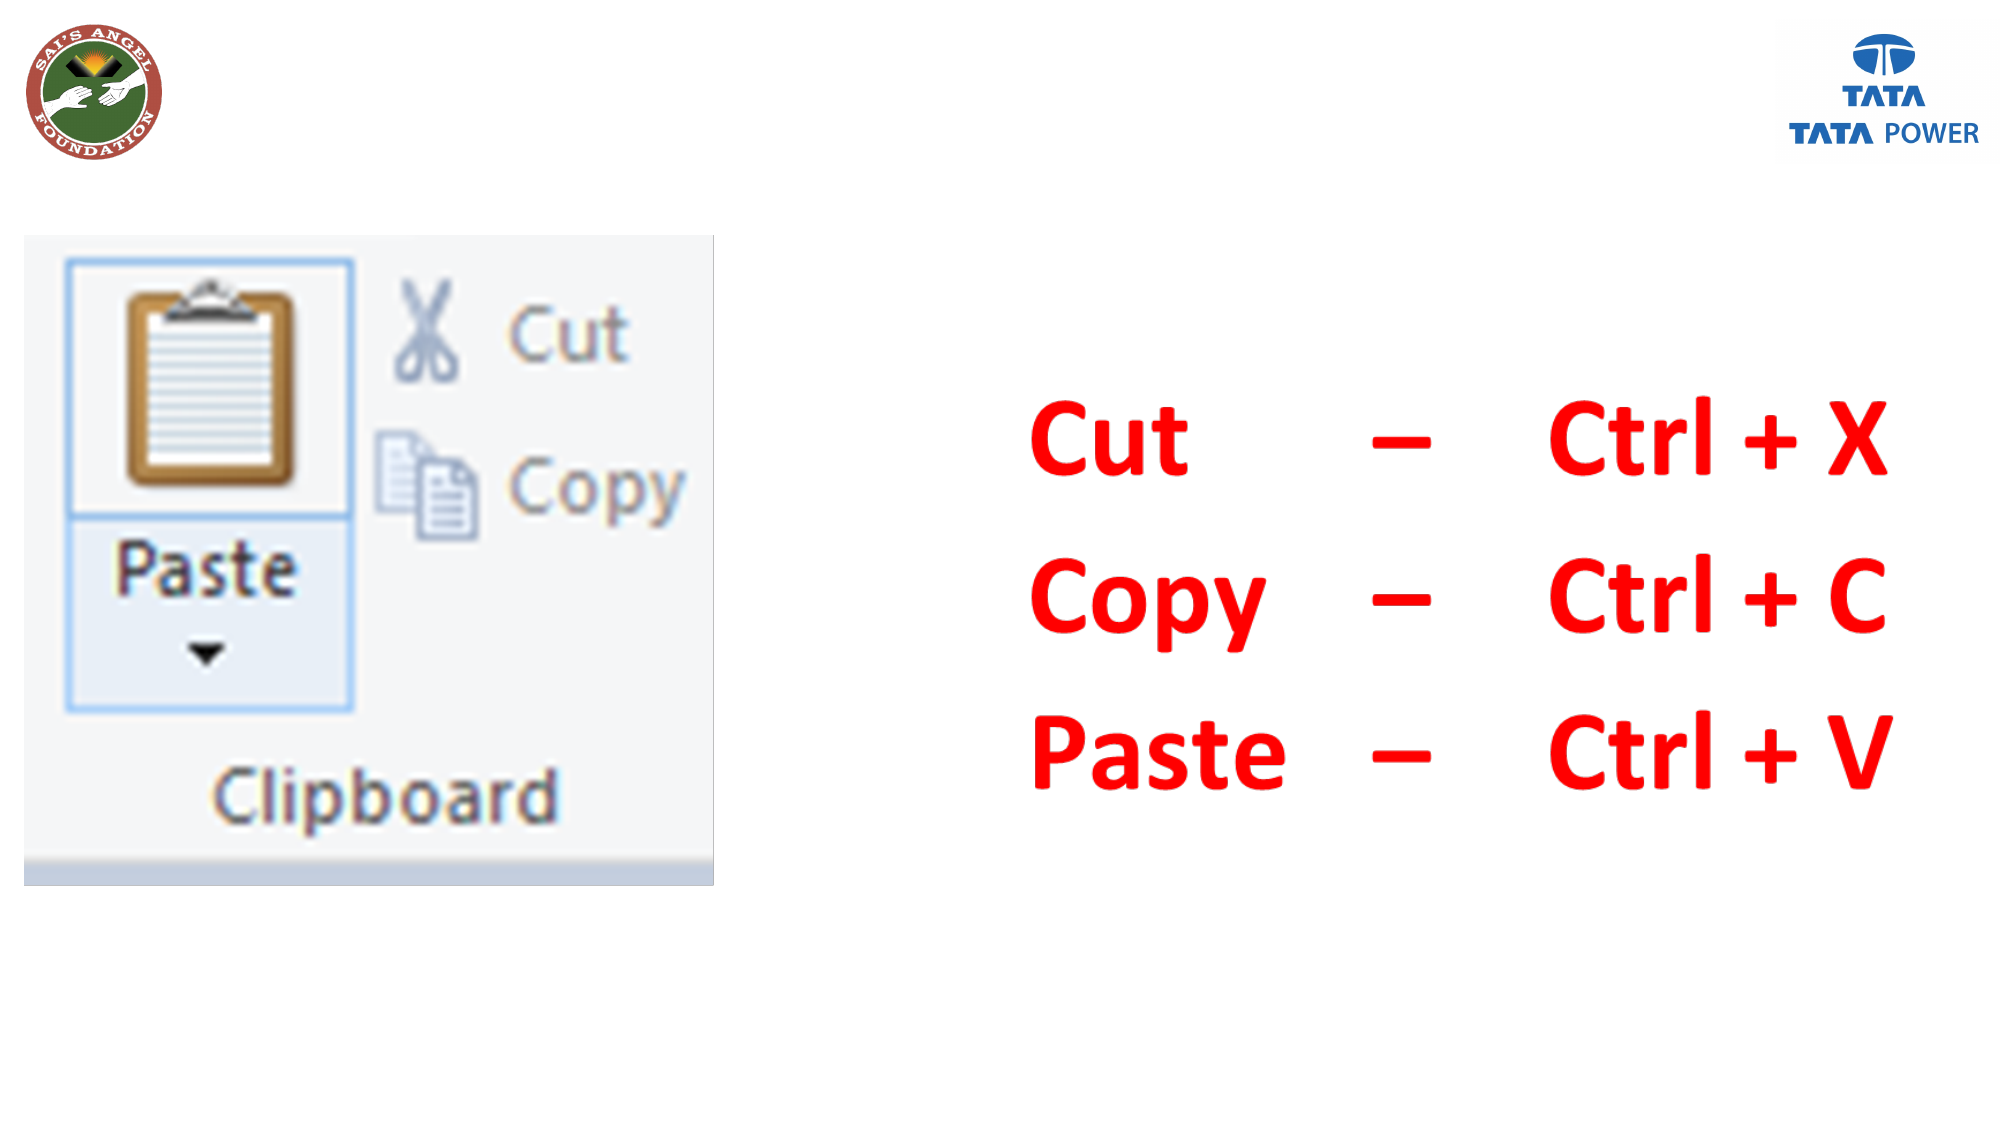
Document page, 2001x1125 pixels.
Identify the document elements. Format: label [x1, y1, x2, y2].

picture [1775, 19, 2000, 164]
picture [26, 24, 162, 160]
picture [24, 235, 1976, 890]
